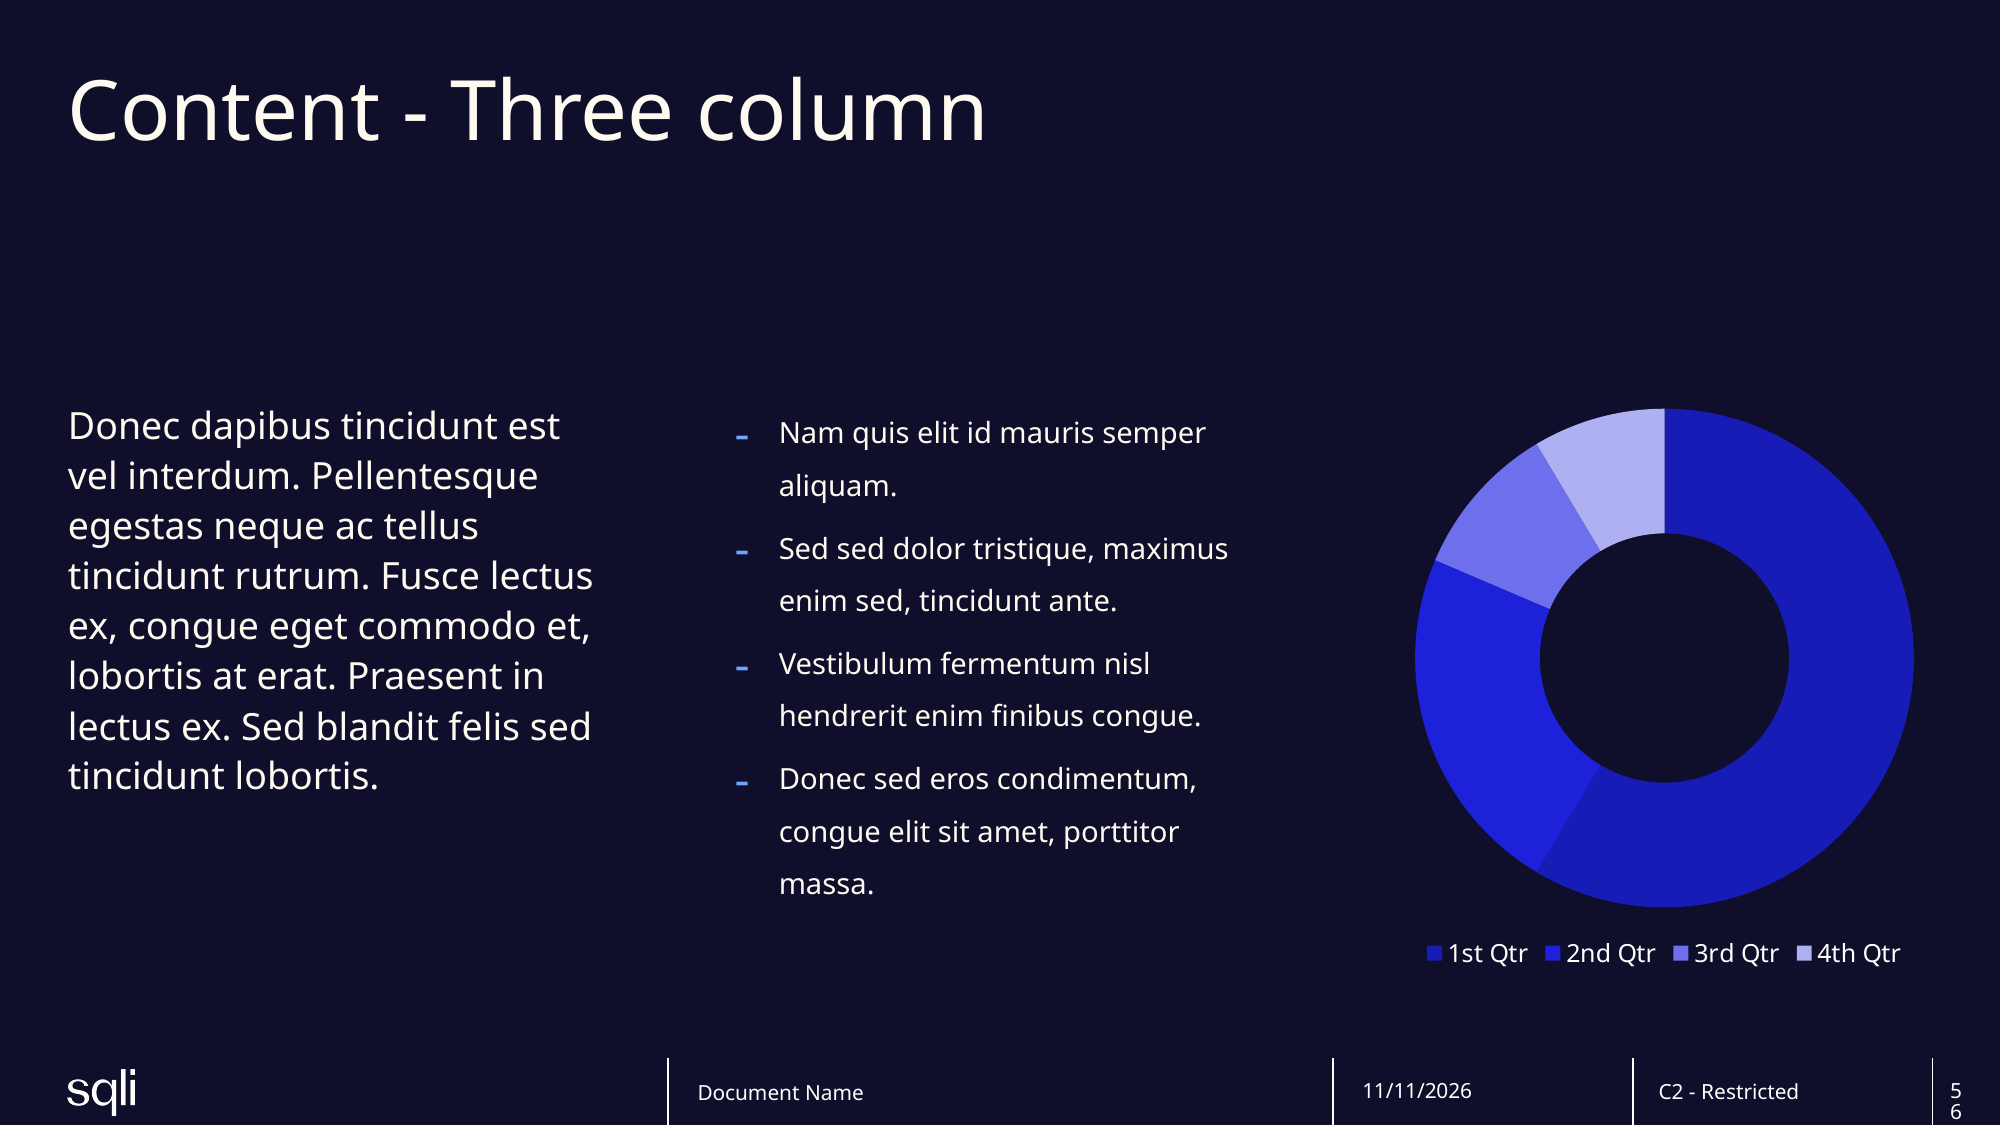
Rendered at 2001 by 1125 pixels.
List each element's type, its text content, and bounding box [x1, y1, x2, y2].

list Donec dapibus tincidunt est vel interdum. Pellentesque egestas neque ac tellus tincidunt rutrum. Fusce lectus ex, congue eget commodo et, lobortis at erat. Praesent in lectus ex. Sed blandit felis sed tincidunt lobortis. [67, 397, 599, 977]
title Content - Three column [67, 67, 1932, 316]
footer Document Name [667, 1058, 1333, 1125]
slide_number 56 [1932, 1058, 2000, 1125]
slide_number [1333, 1058, 1632, 1125]
chart [1398, 396, 1931, 977]
picture [67, 1069, 135, 1116]
list Nam quis elit id mauris semper aliquam. Sed sed dolor tristique, maximus enim sed, tincidunt ante. Vestibulum fermentum nisl hendrerit enim finibus congue. Donec sed eros condimentum, congue elit sit amet, porttitor massa. [734, 397, 1266, 977]
